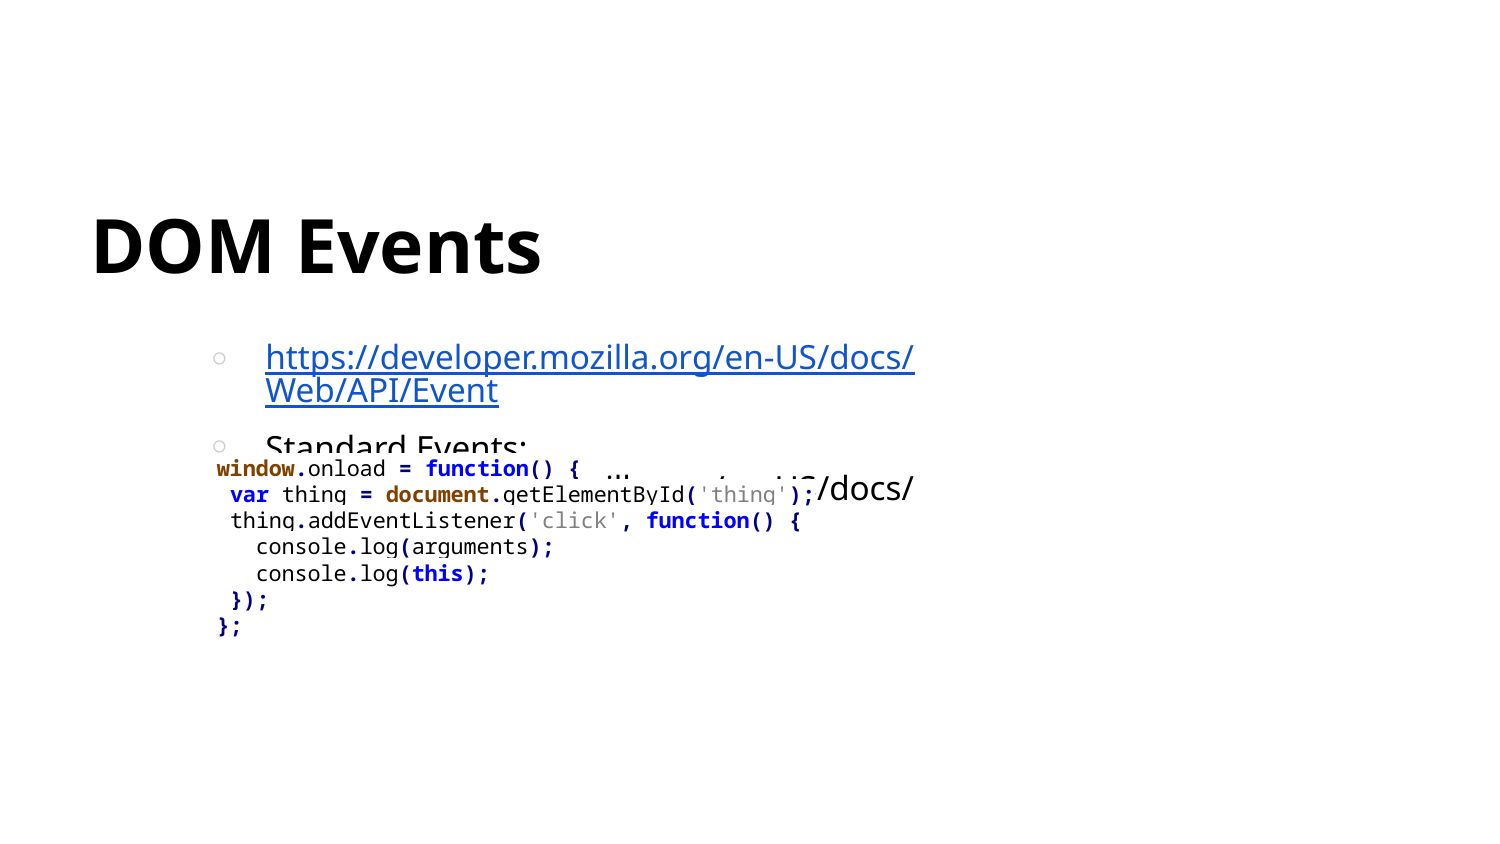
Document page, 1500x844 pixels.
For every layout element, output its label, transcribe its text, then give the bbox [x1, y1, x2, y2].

title DOM Events [75, 191, 932, 304]
list https://developer.mozilla.org/en-US/docs/Web/API/Event Standard Events: https://developer.mozilla.org/en-US/docs/Web/Events [175, 321, 932, 751]
text_box window.onload = function() { var thing = document.getElementById('thing'); thing.addEventListener('click', function() { console.log(arguments); console.log(this); }); }; [202, 446, 1181, 646]
